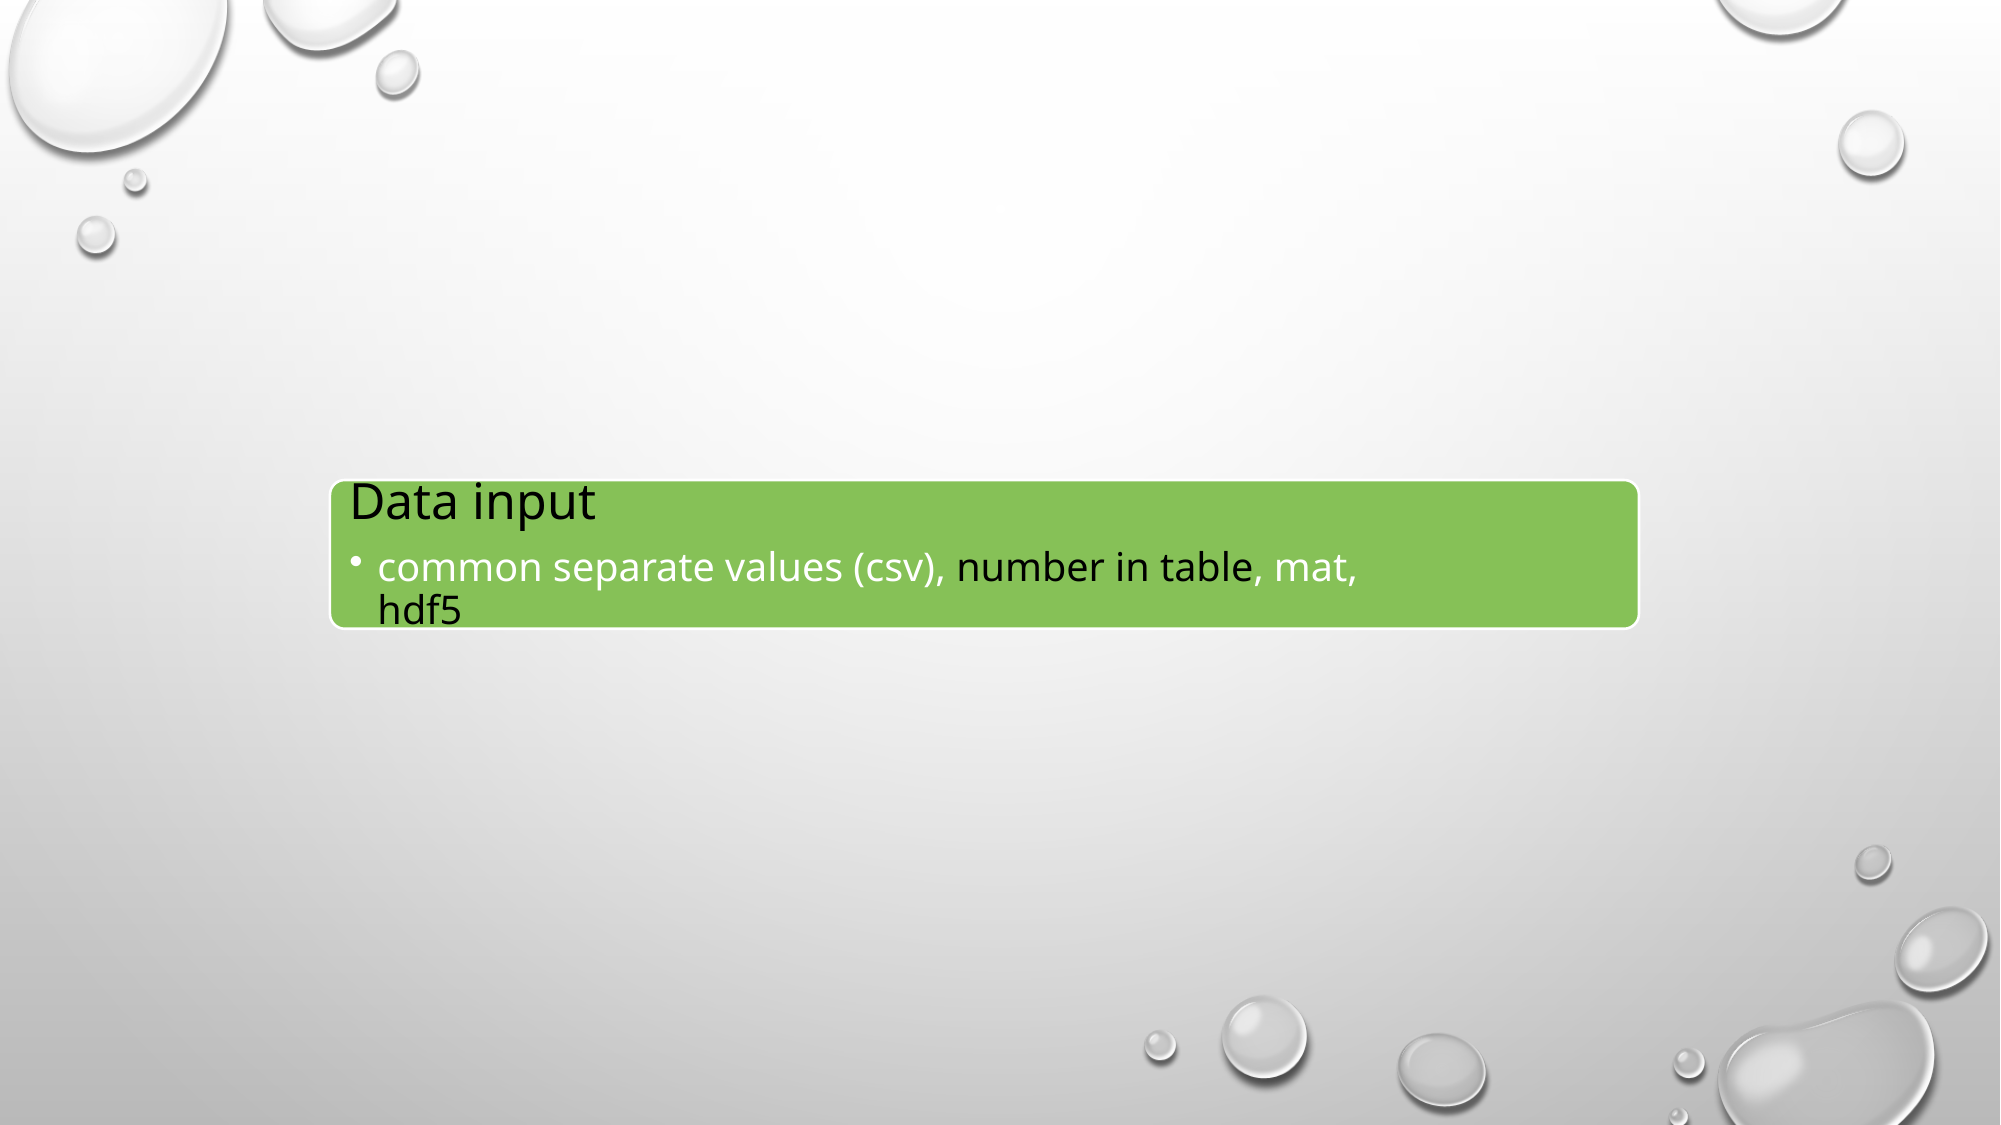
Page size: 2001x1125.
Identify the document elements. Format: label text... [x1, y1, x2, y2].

text_box Data input common separate values (csv), number in table, mat, hdf5 [328, 478, 1641, 631]
picture [0, 0, 2000, 1125]
